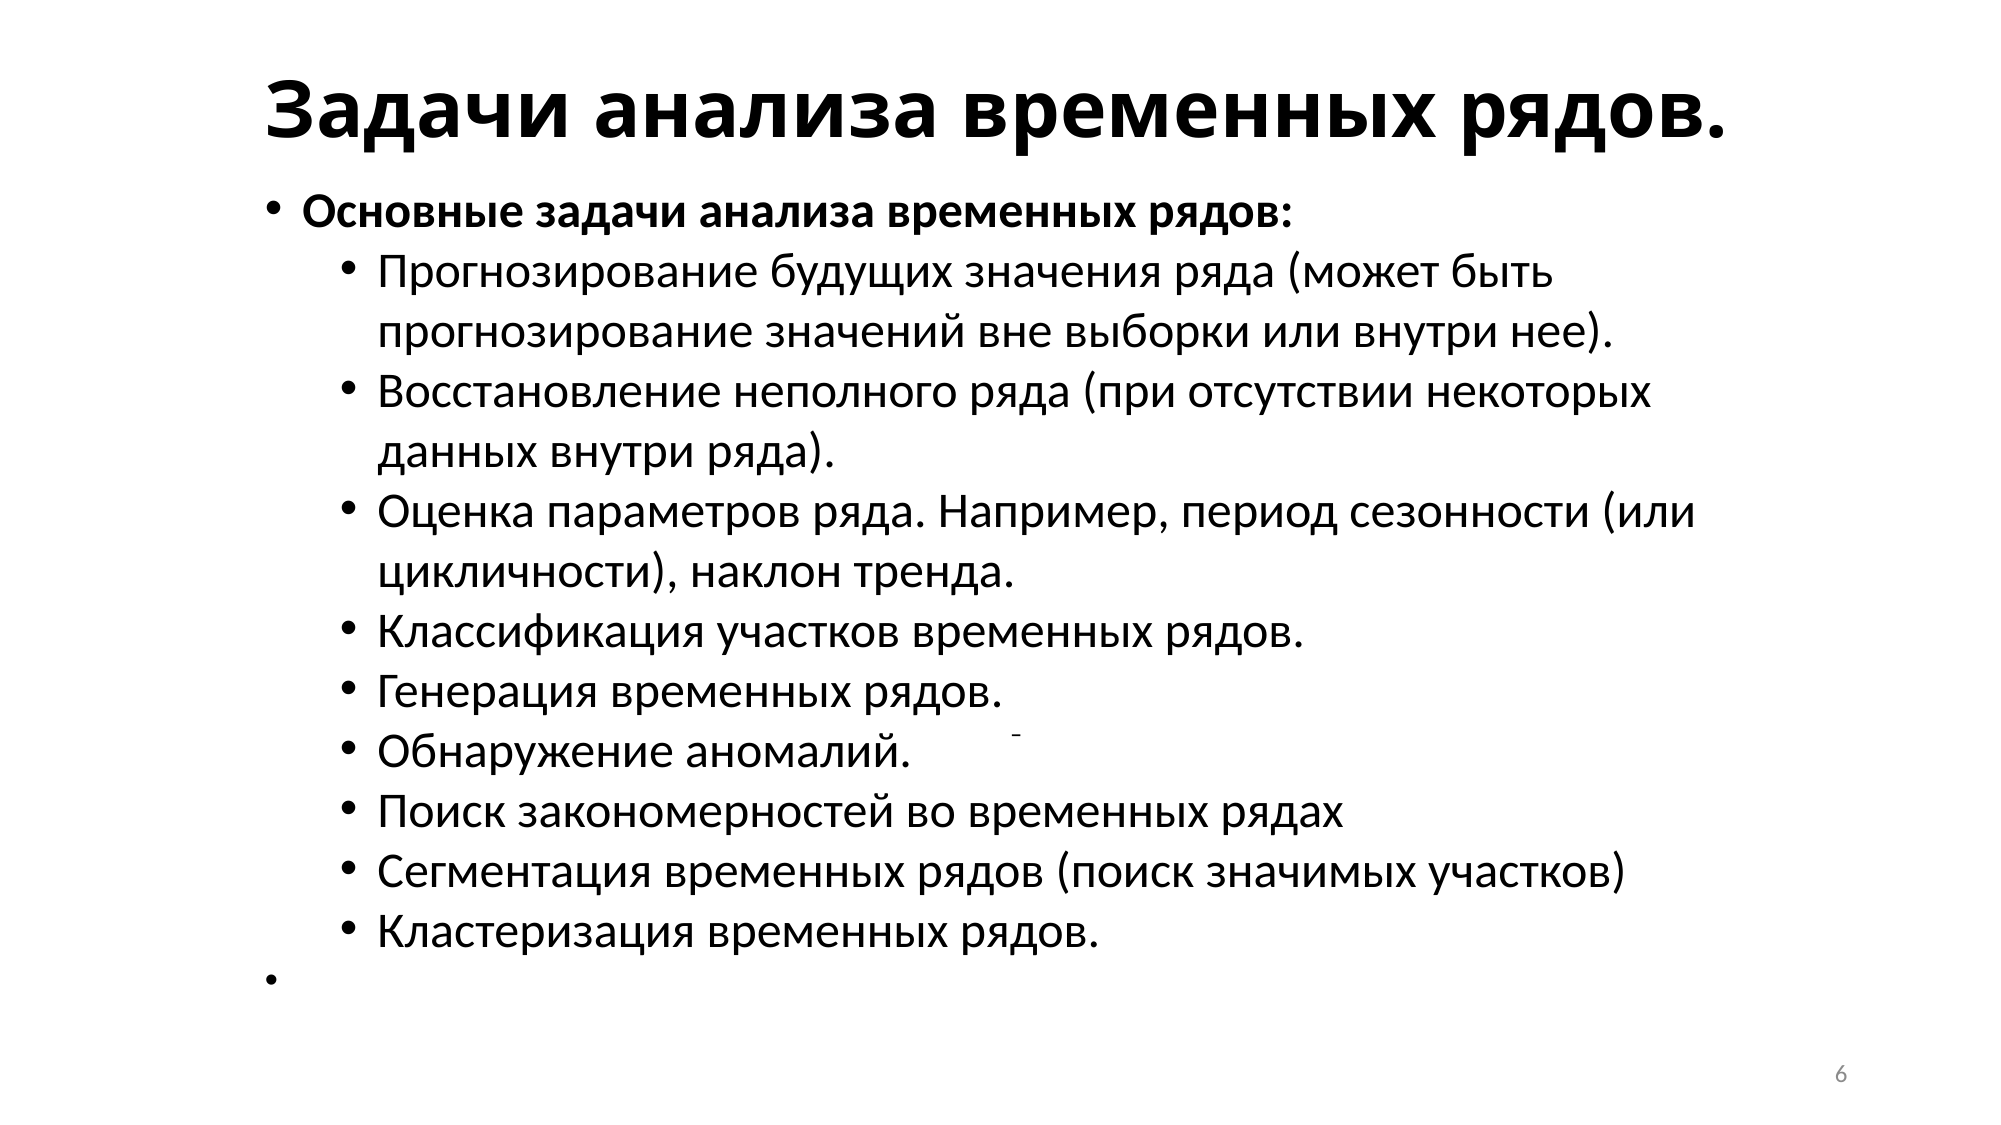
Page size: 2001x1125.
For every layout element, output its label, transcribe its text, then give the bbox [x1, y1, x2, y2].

title Задачи анализа временных рядов. [249, 31, 1756, 194]
list Основные задачи анализа временных рядов: Прогнозирование будущих значения ряда (может быть прогнозирование значений вне выборки или внутри нее). Восстановление неполного ряда (при отсутствии некоторых данных внутри ряда). Оценка параметров ряда. Например, период сезонности (или цикличности), наклон тренда. Классификация участков временных рядов. Генерация временных рядов. Обнаружение аномалий. Поиск закономерностей во временных рядах Сегментация временных рядов (поиск значимых участков) Кластеризация временных рядов. [249, 169, 1750, 1108]
slide_number 6 [1412, 1042, 1863, 1103]
